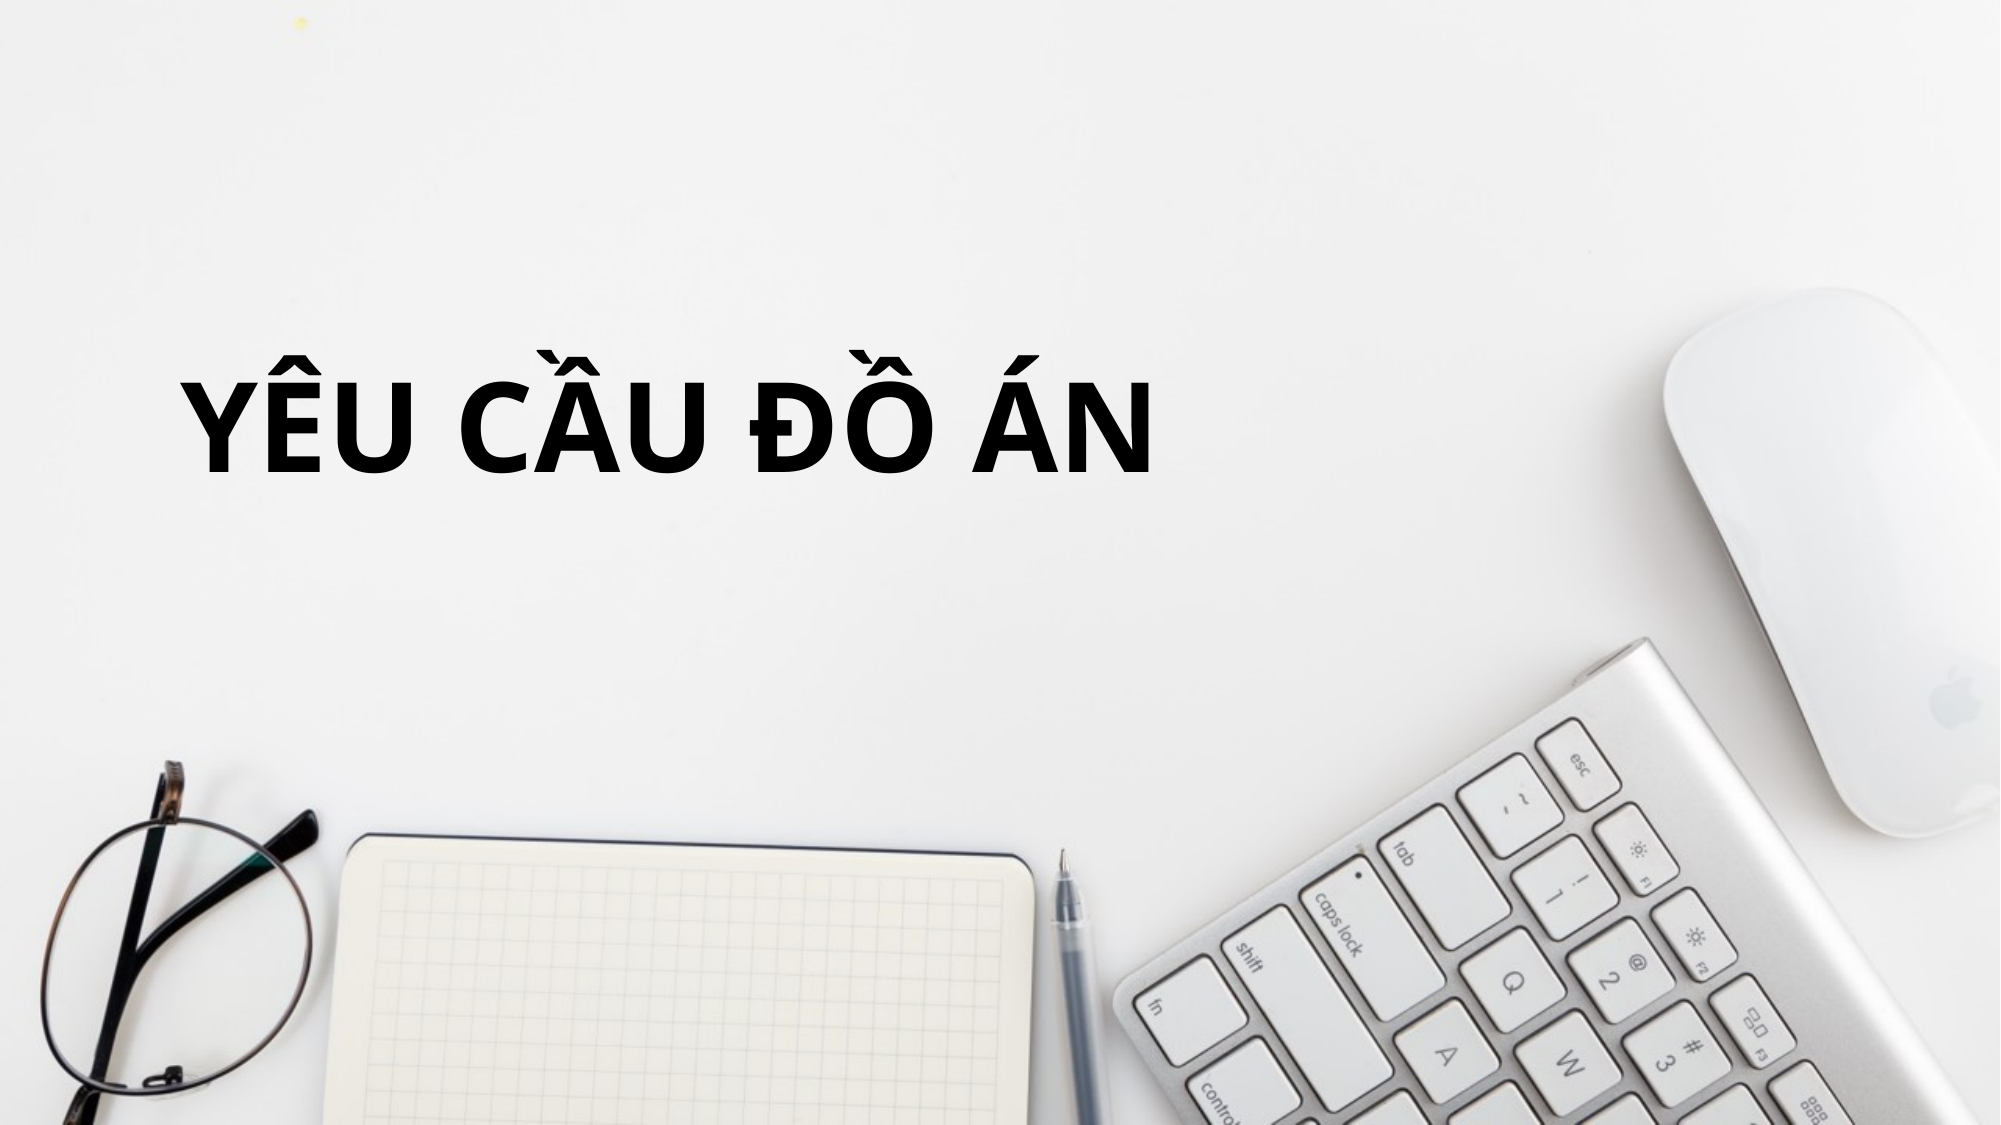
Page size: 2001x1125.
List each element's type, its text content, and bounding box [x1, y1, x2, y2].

text_box YÊU CẦU ĐỒ ÁN [165, 339, 1291, 505]
picture [0, 0, 2001, 1125]
